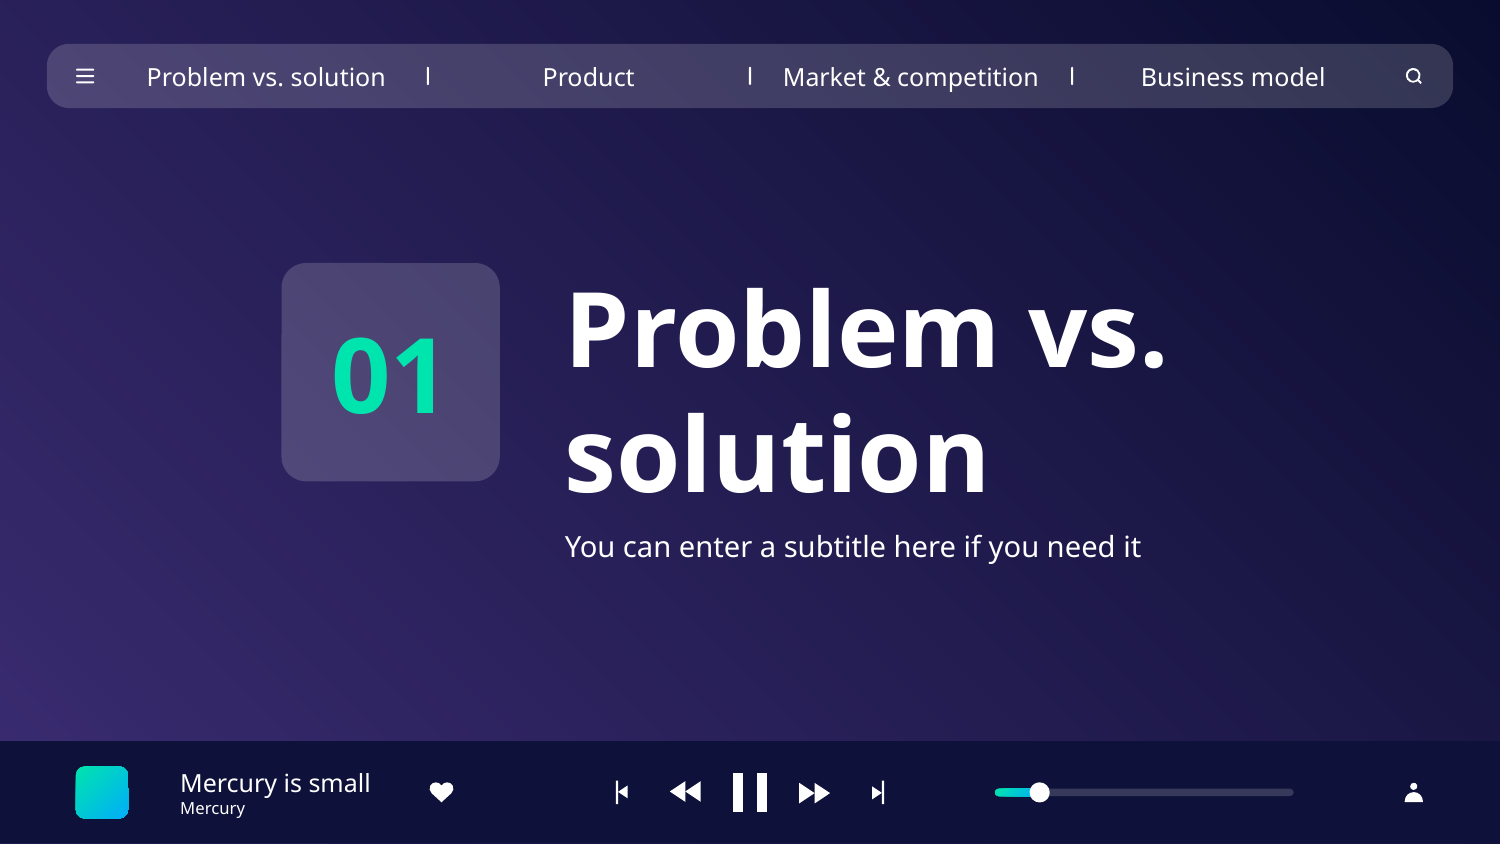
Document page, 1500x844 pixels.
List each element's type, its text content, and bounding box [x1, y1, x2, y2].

subtitle Market & competition [761, 49, 1062, 103]
subtitle Mercury is small Mercury [165, 766, 392, 819]
subtitle Product [438, 49, 739, 103]
subtitle Problem vs. solution [116, 49, 417, 103]
title Problem vs. solution [549, 263, 1219, 513]
title 01 [281, 263, 500, 482]
subtitle Business model [1083, 49, 1384, 103]
subtitle You can enter a subtitle here if you need it [549, 513, 1219, 581]
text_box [994, 782, 1294, 803]
